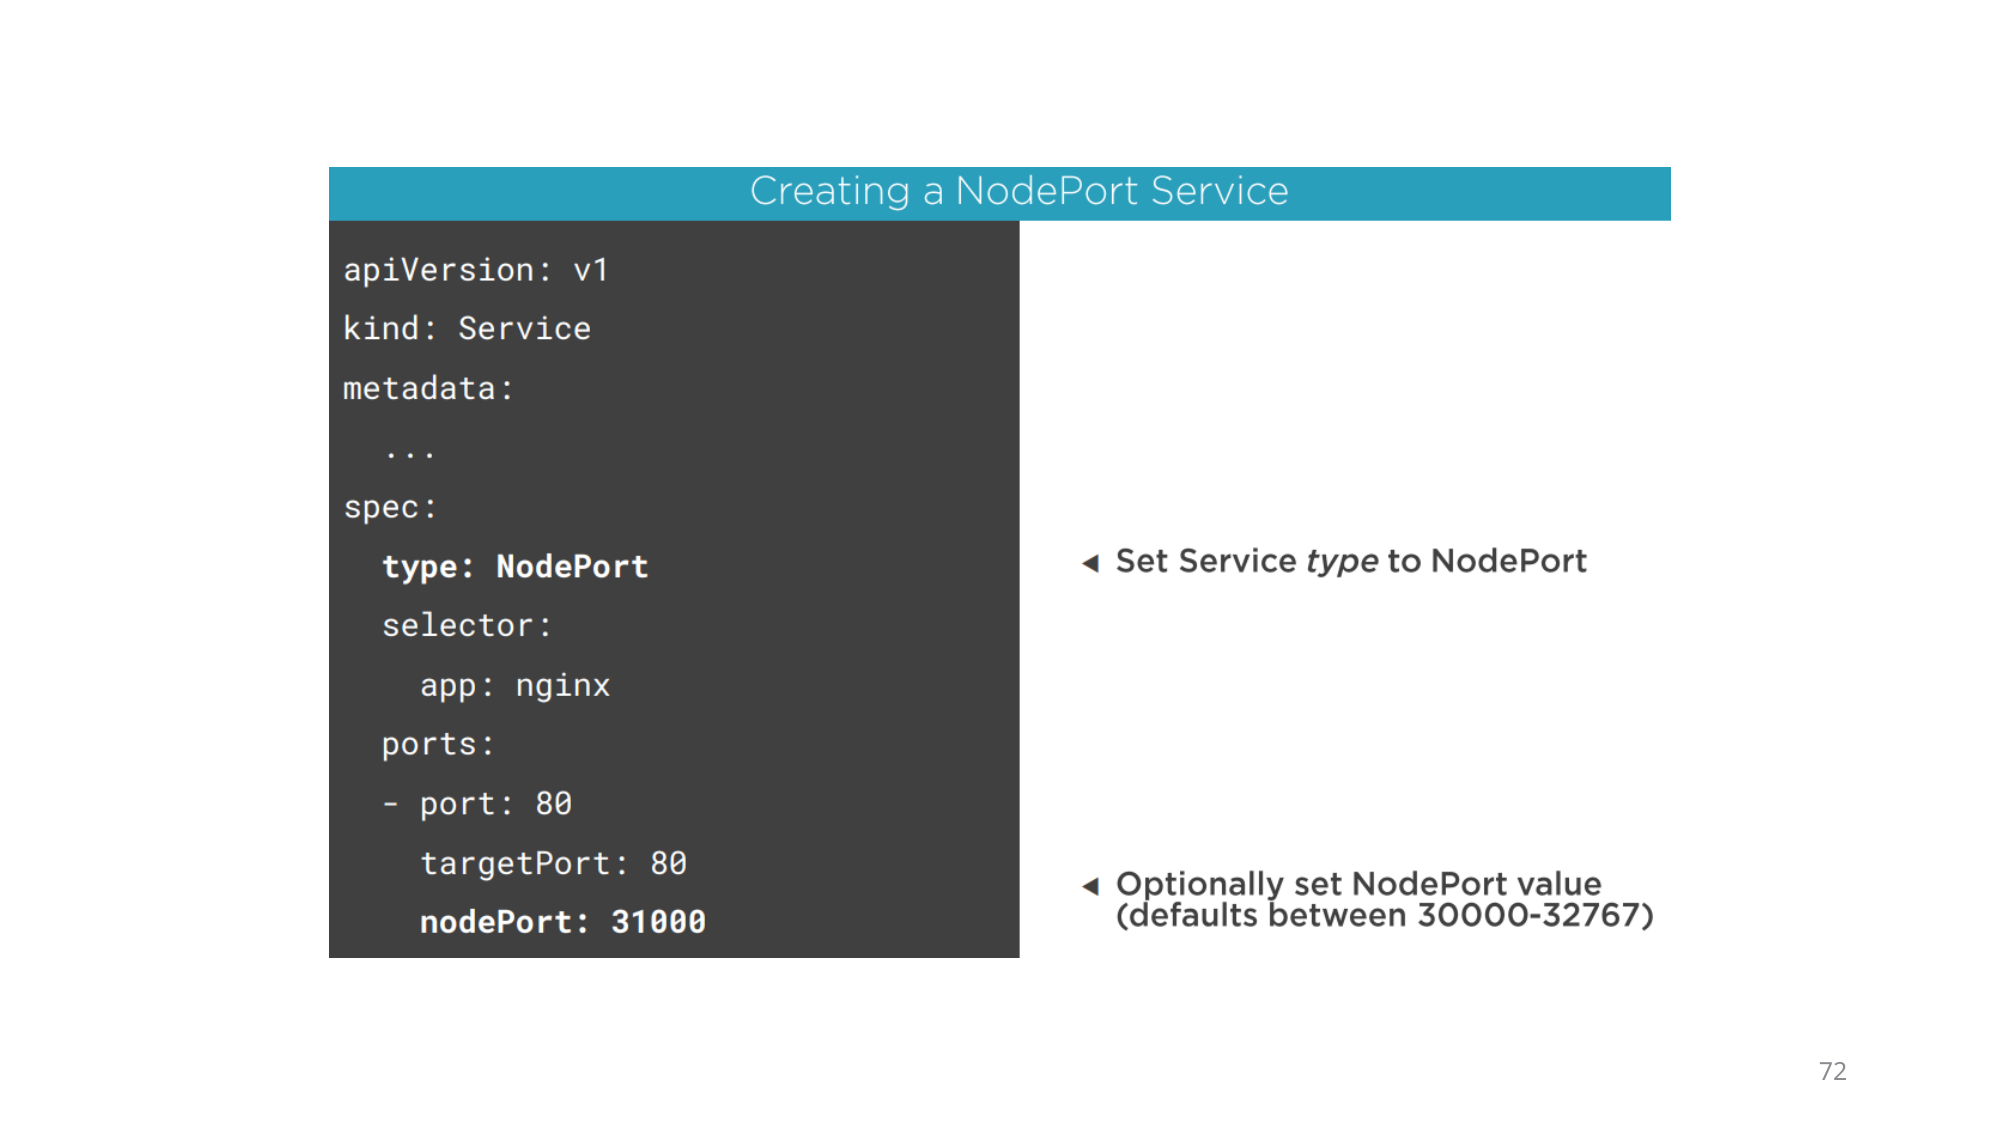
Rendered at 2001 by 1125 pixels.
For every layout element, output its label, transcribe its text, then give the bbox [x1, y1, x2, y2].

picture [329, 167, 1671, 958]
slide_number 72 [1412, 1042, 1863, 1103]
